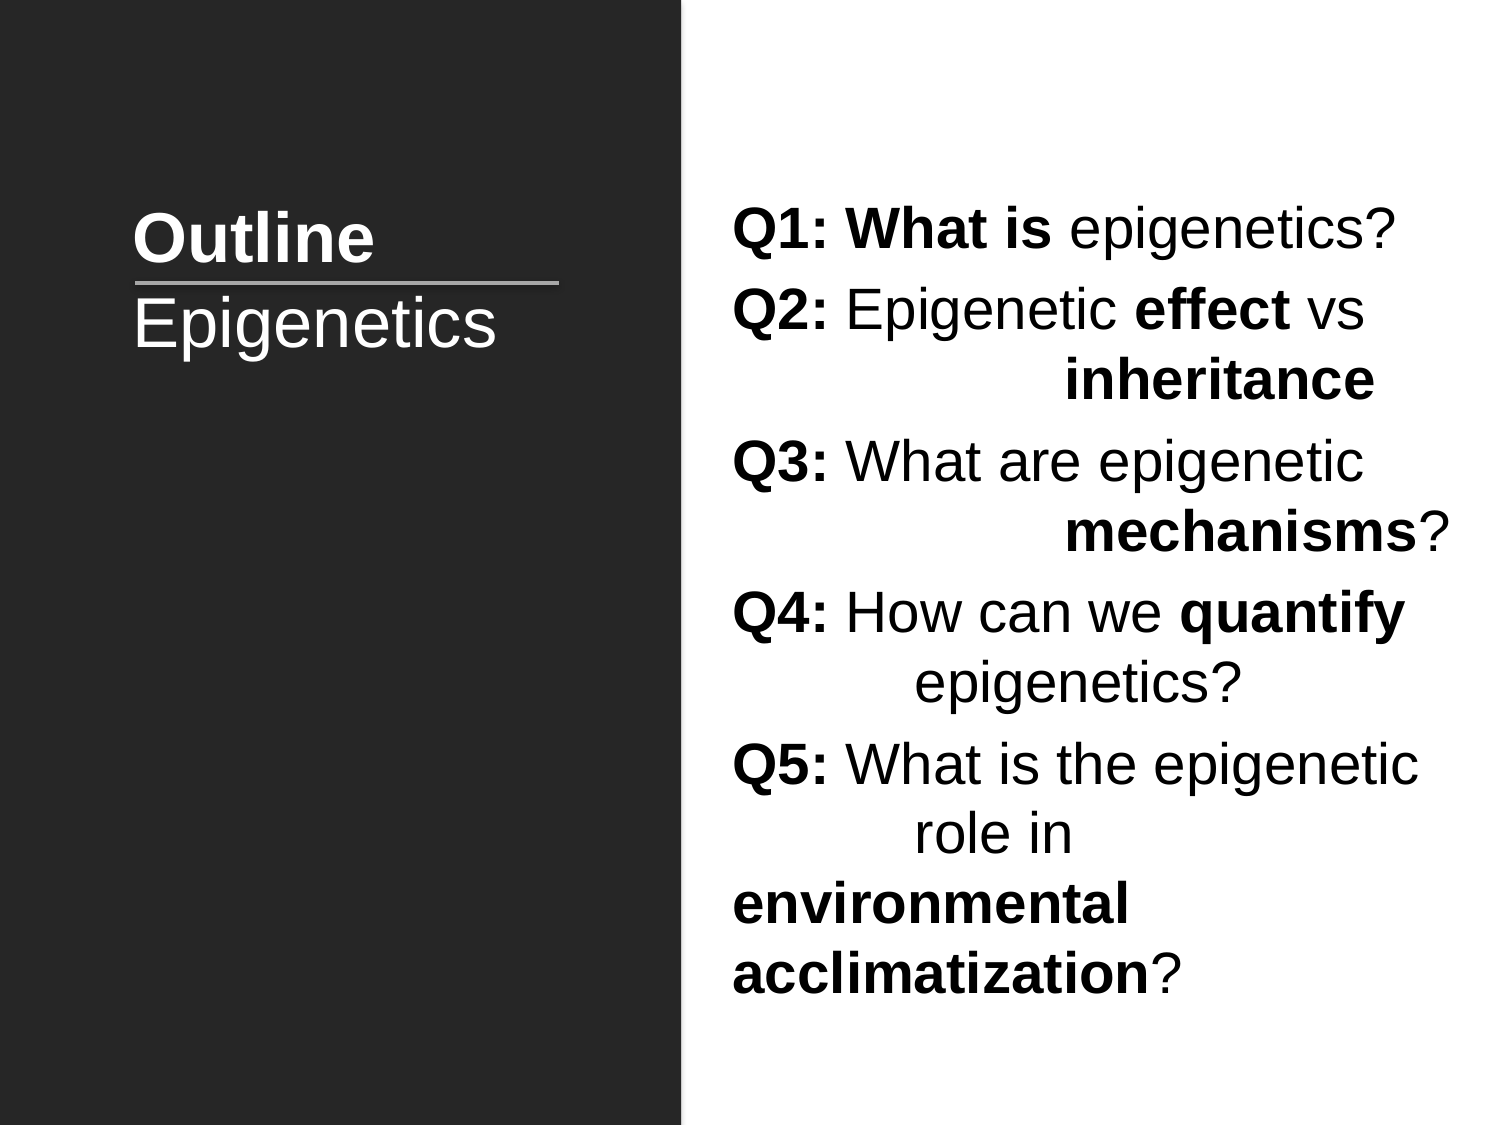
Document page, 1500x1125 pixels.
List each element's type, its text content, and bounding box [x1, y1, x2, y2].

text_box [0, 0, 682, 1125]
title Outline Epigenetics [117, 183, 580, 371]
list Q1: What is epigenetics? Q2: Epigenetic effect vs inheritance Q3: What are epigenetic mechanisms? Q4: How can we quantify epigenetics? Q5: What is the epigenetic role in environmental acclimatization? [717, 182, 1500, 1115]
